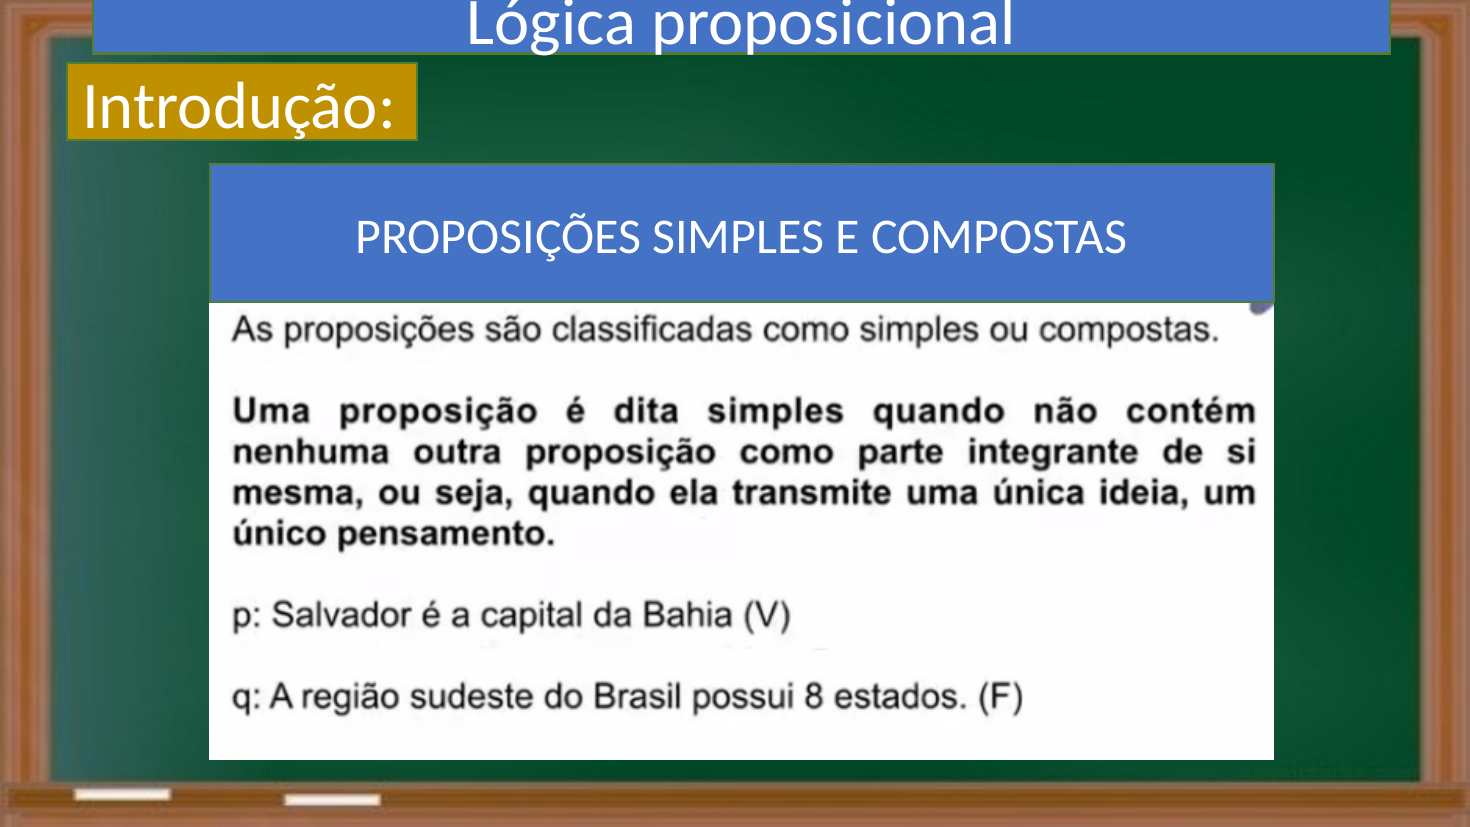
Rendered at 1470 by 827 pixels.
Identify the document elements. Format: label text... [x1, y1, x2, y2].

picture [0, 0, 1470, 827]
text_box Lógica proposicional [93, 0, 1391, 54]
text_box Introdução: [67, 63, 418, 140]
